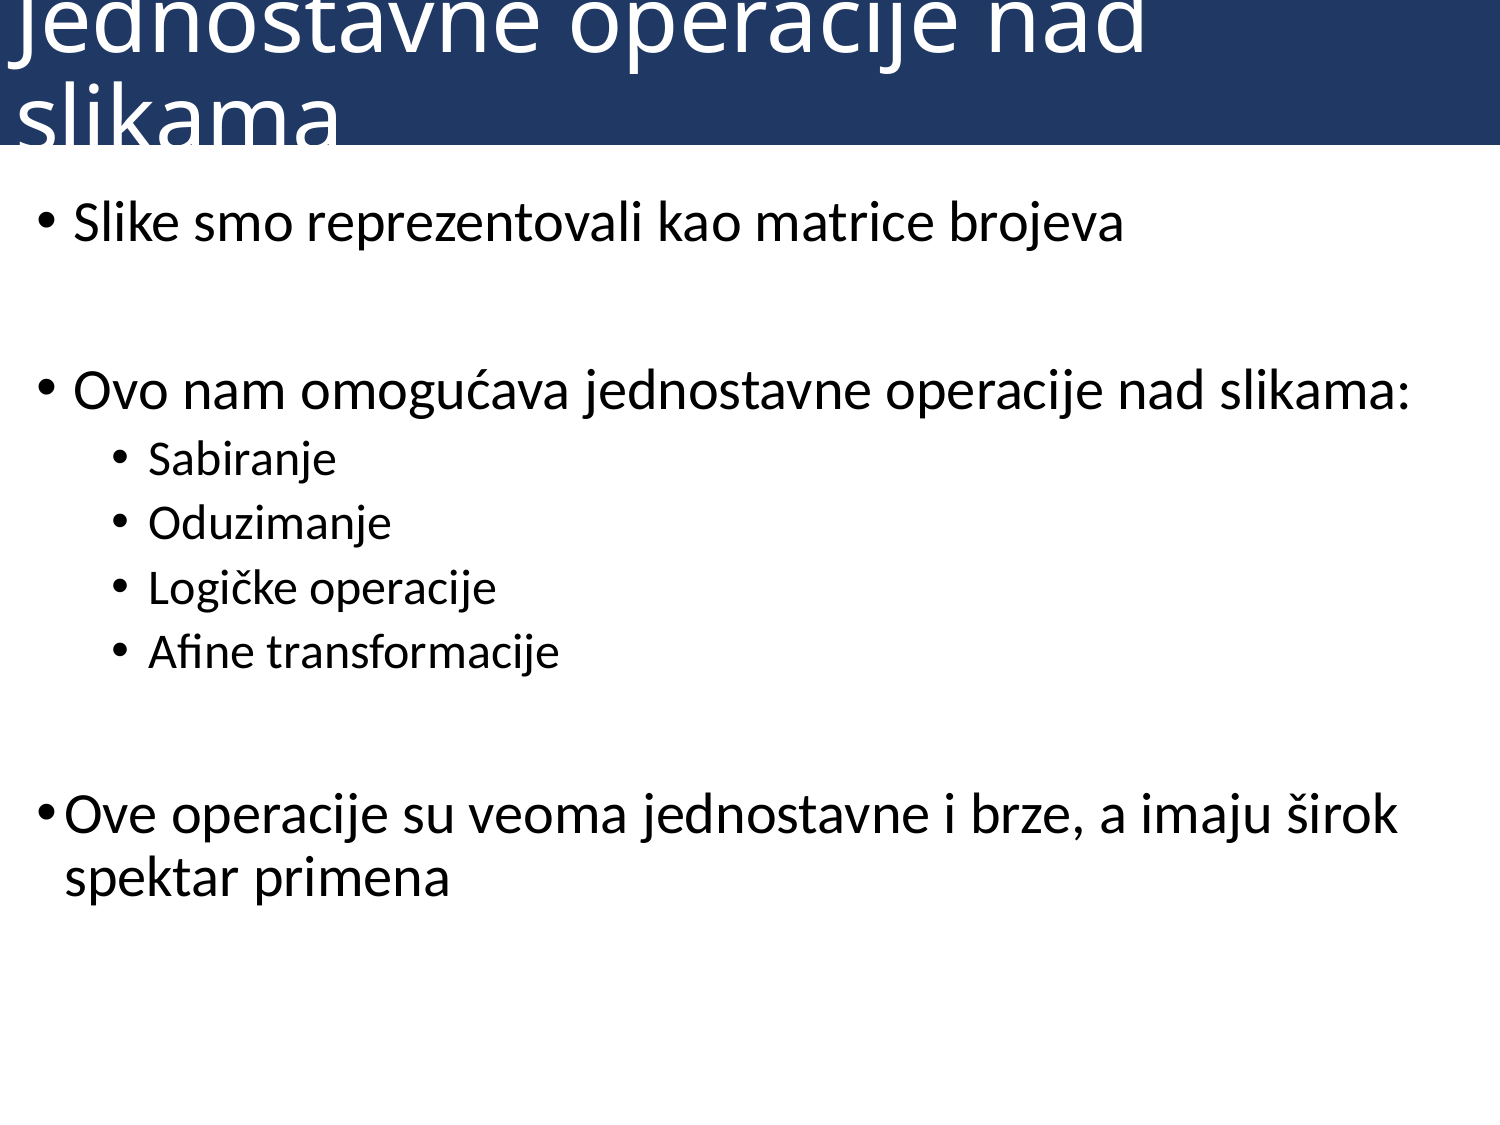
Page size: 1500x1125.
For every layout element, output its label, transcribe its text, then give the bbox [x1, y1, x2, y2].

title Jednostavne operacije nad slikama [0, 0, 1500, 145]
list Slike smo reprezentovali kao matrice brojeva Ovo nam omogućava jednostavne operacije nad slikama: Sabiranje Oduzimanje Logičke operacije Afine transformacije Ove operacije su veoma jednostavne i brze, a imaju širok spektar primena [21, 184, 1479, 1026]
